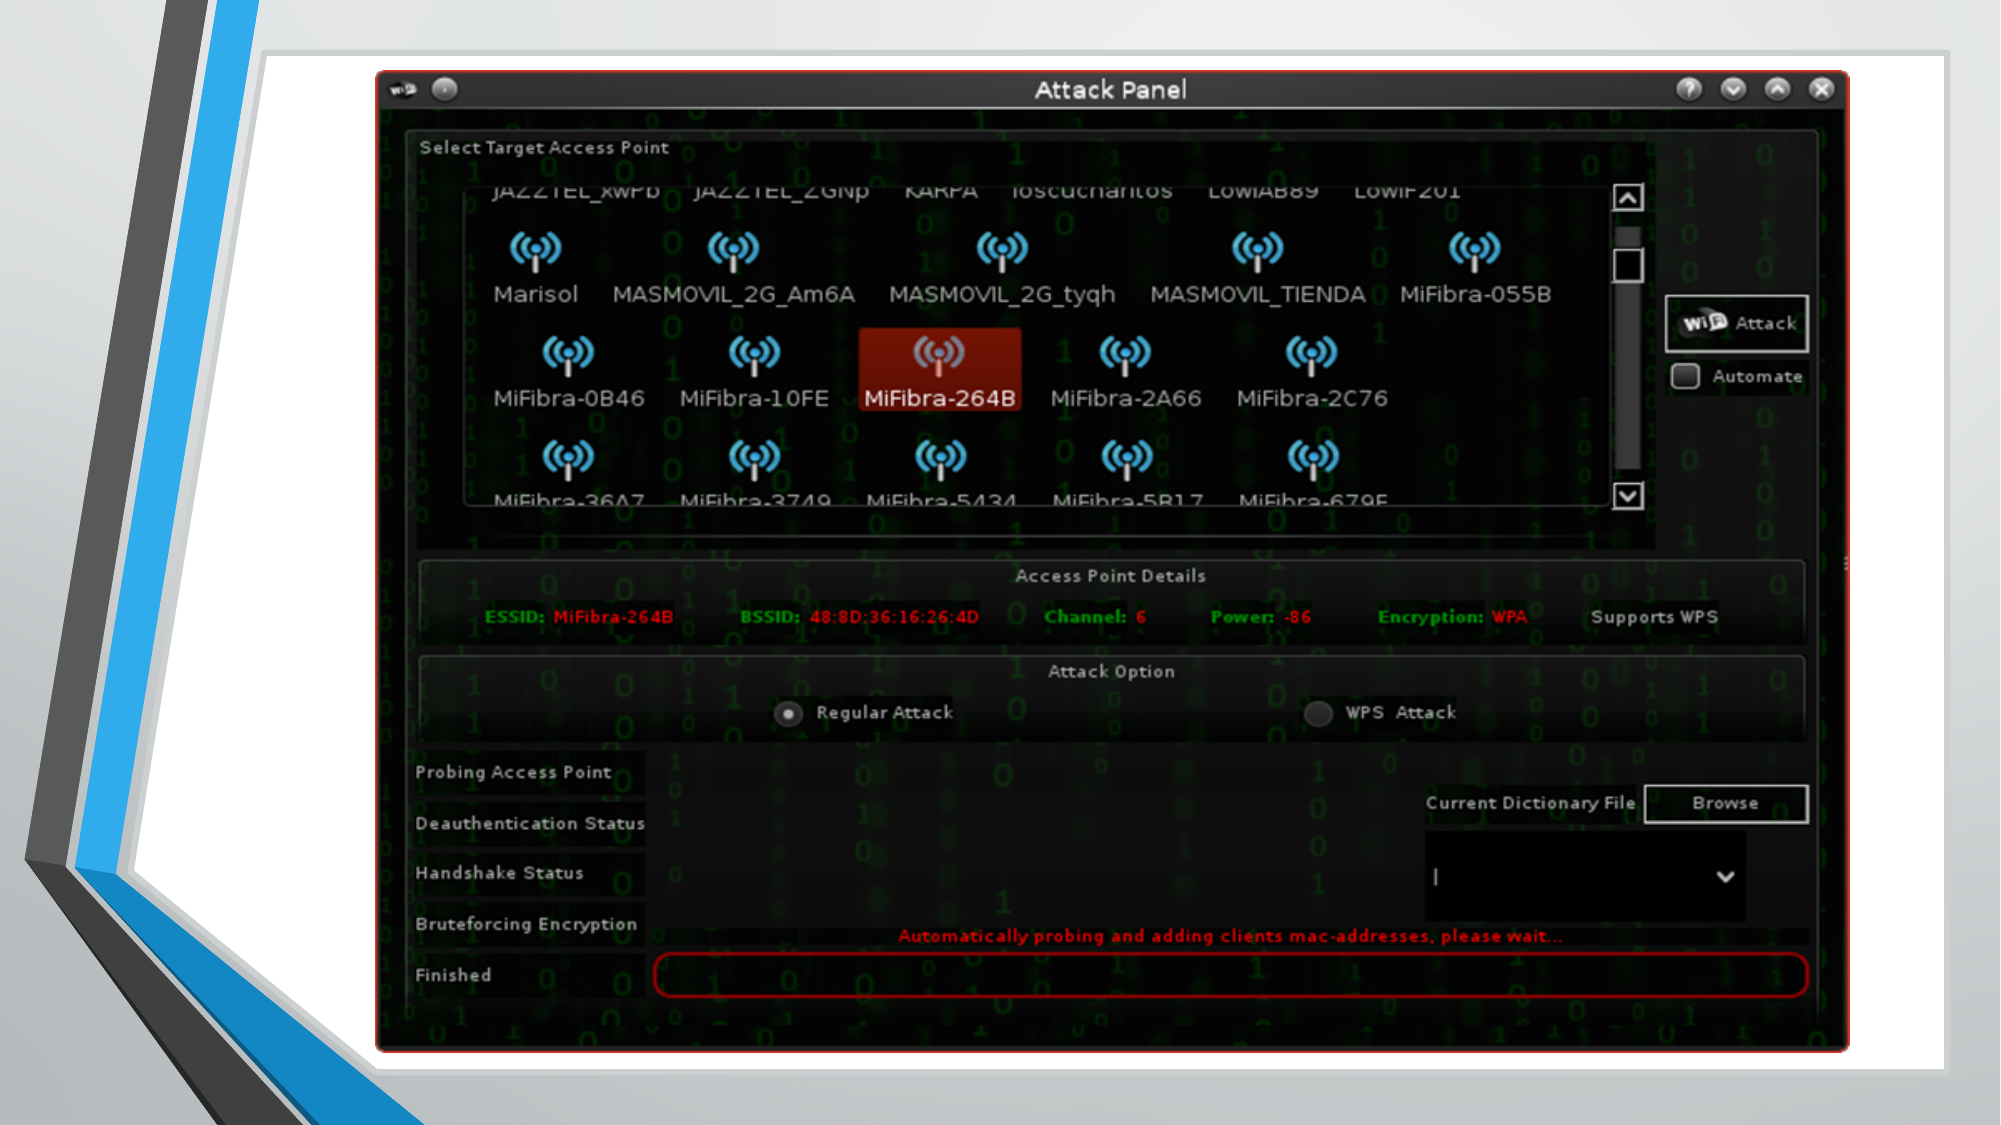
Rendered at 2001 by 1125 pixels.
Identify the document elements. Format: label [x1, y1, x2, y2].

text_box [425, 51, 1949, 1074]
picture [375, 69, 1851, 1053]
text_box [24, 0, 425, 1125]
